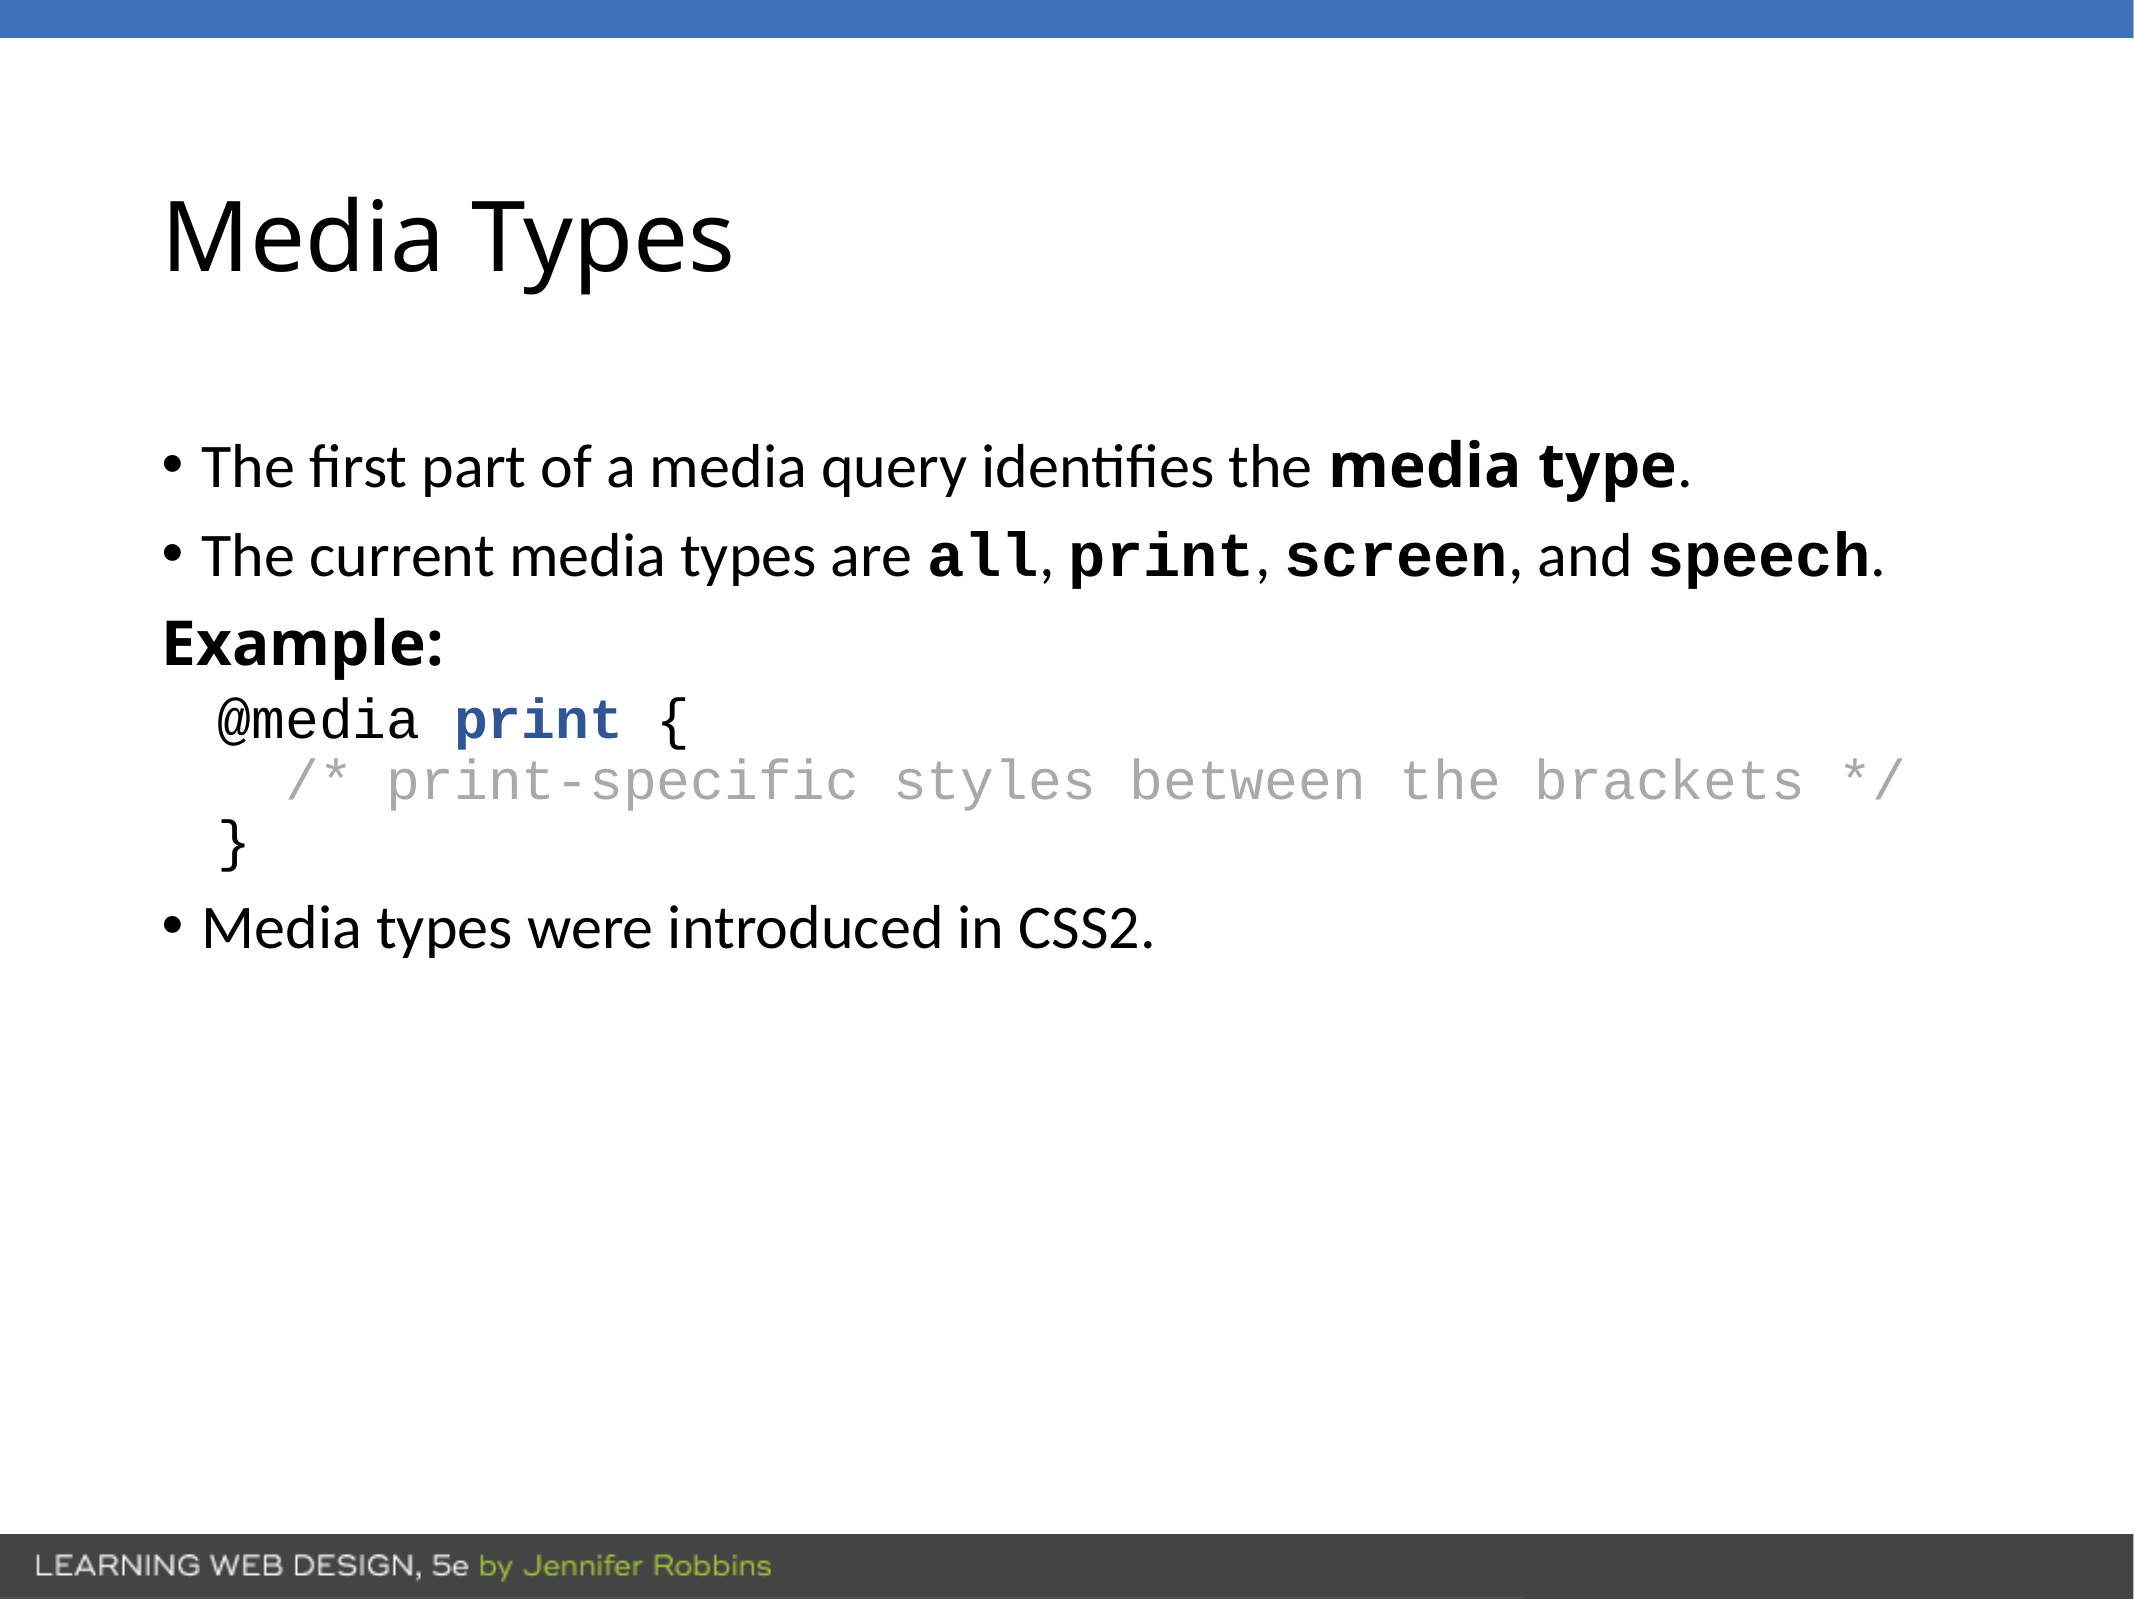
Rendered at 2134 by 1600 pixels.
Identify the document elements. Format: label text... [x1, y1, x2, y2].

picture [0, 1534, 2134, 1599]
list The first part of a media query identifies the media type. The current media types are all, print, screen, and speech. Example: @media print { /* print-specific styles between the brackets */ } Media types were introduced in CSS2. [146, 425, 1987, 1442]
title Media Types [146, 85, 1987, 395]
